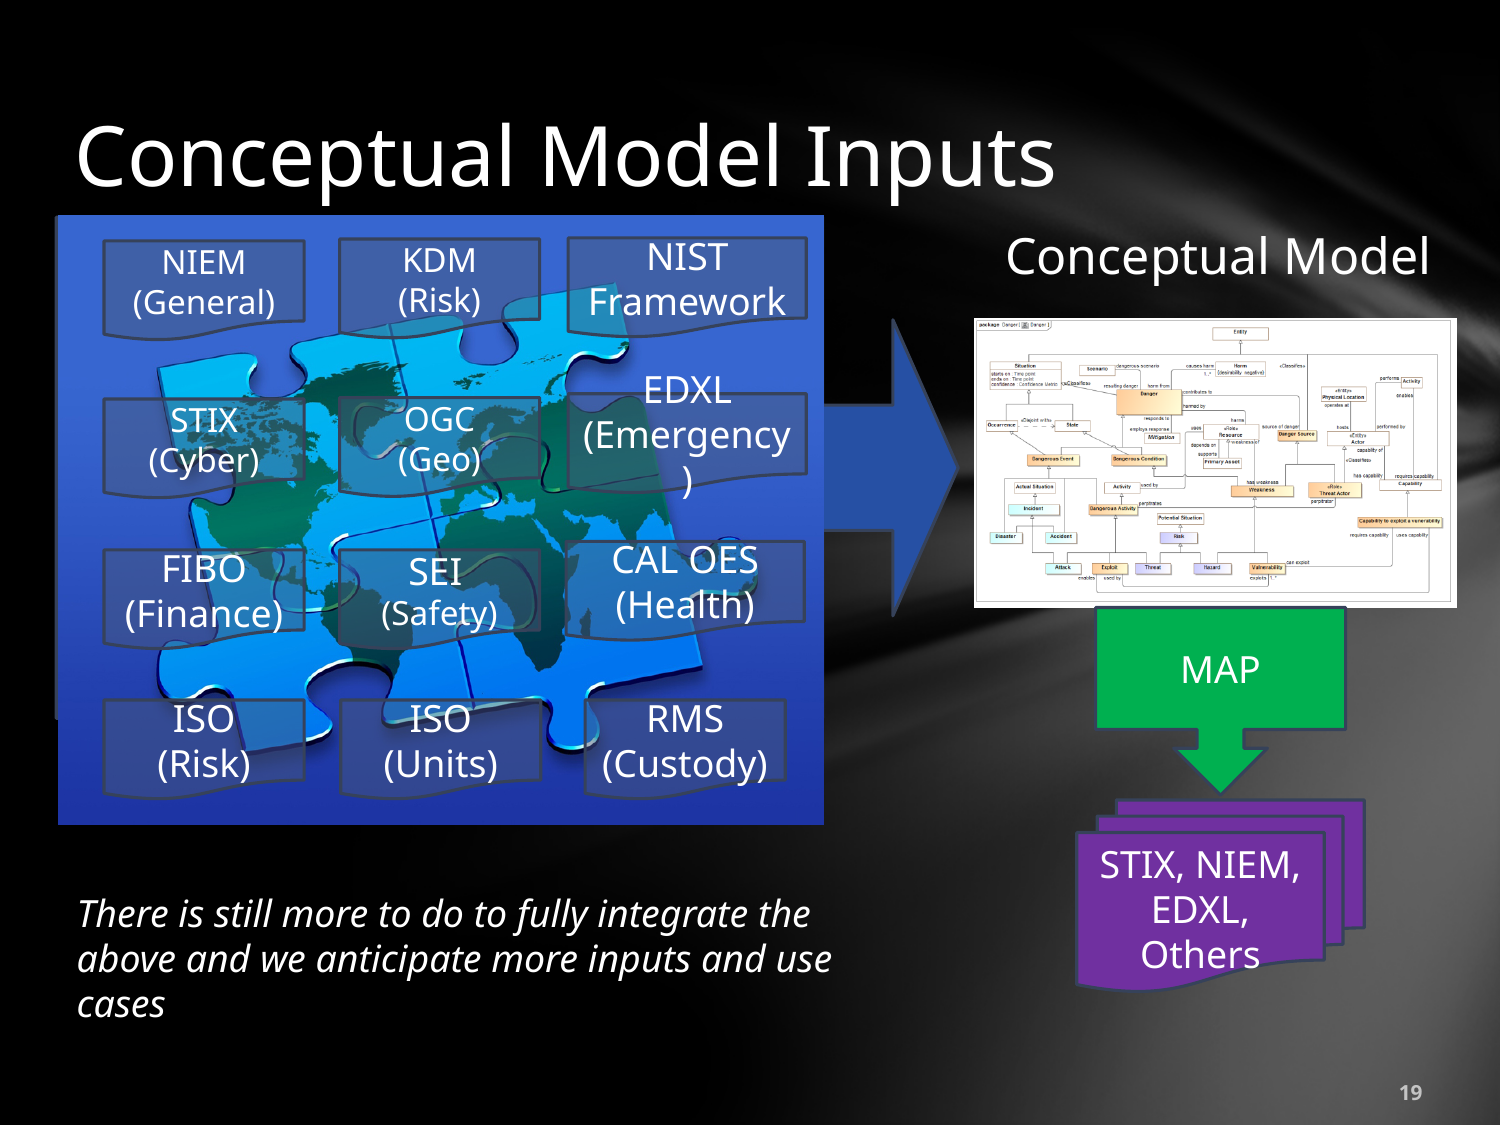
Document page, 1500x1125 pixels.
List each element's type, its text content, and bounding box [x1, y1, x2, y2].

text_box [1076, 607, 1365, 993]
text_box Conceptual Model [990, 217, 1447, 292]
slide_number 19 [1293, 1073, 1438, 1115]
text_box There is still more to do to fully integrate the above and we anticipate more inputs and use cases [61, 883, 850, 1033]
text_box [828, 318, 960, 618]
picture [973, 317, 1458, 608]
title Conceptual Model Inputs [59, 23, 1410, 211]
picture [57, 214, 824, 826]
